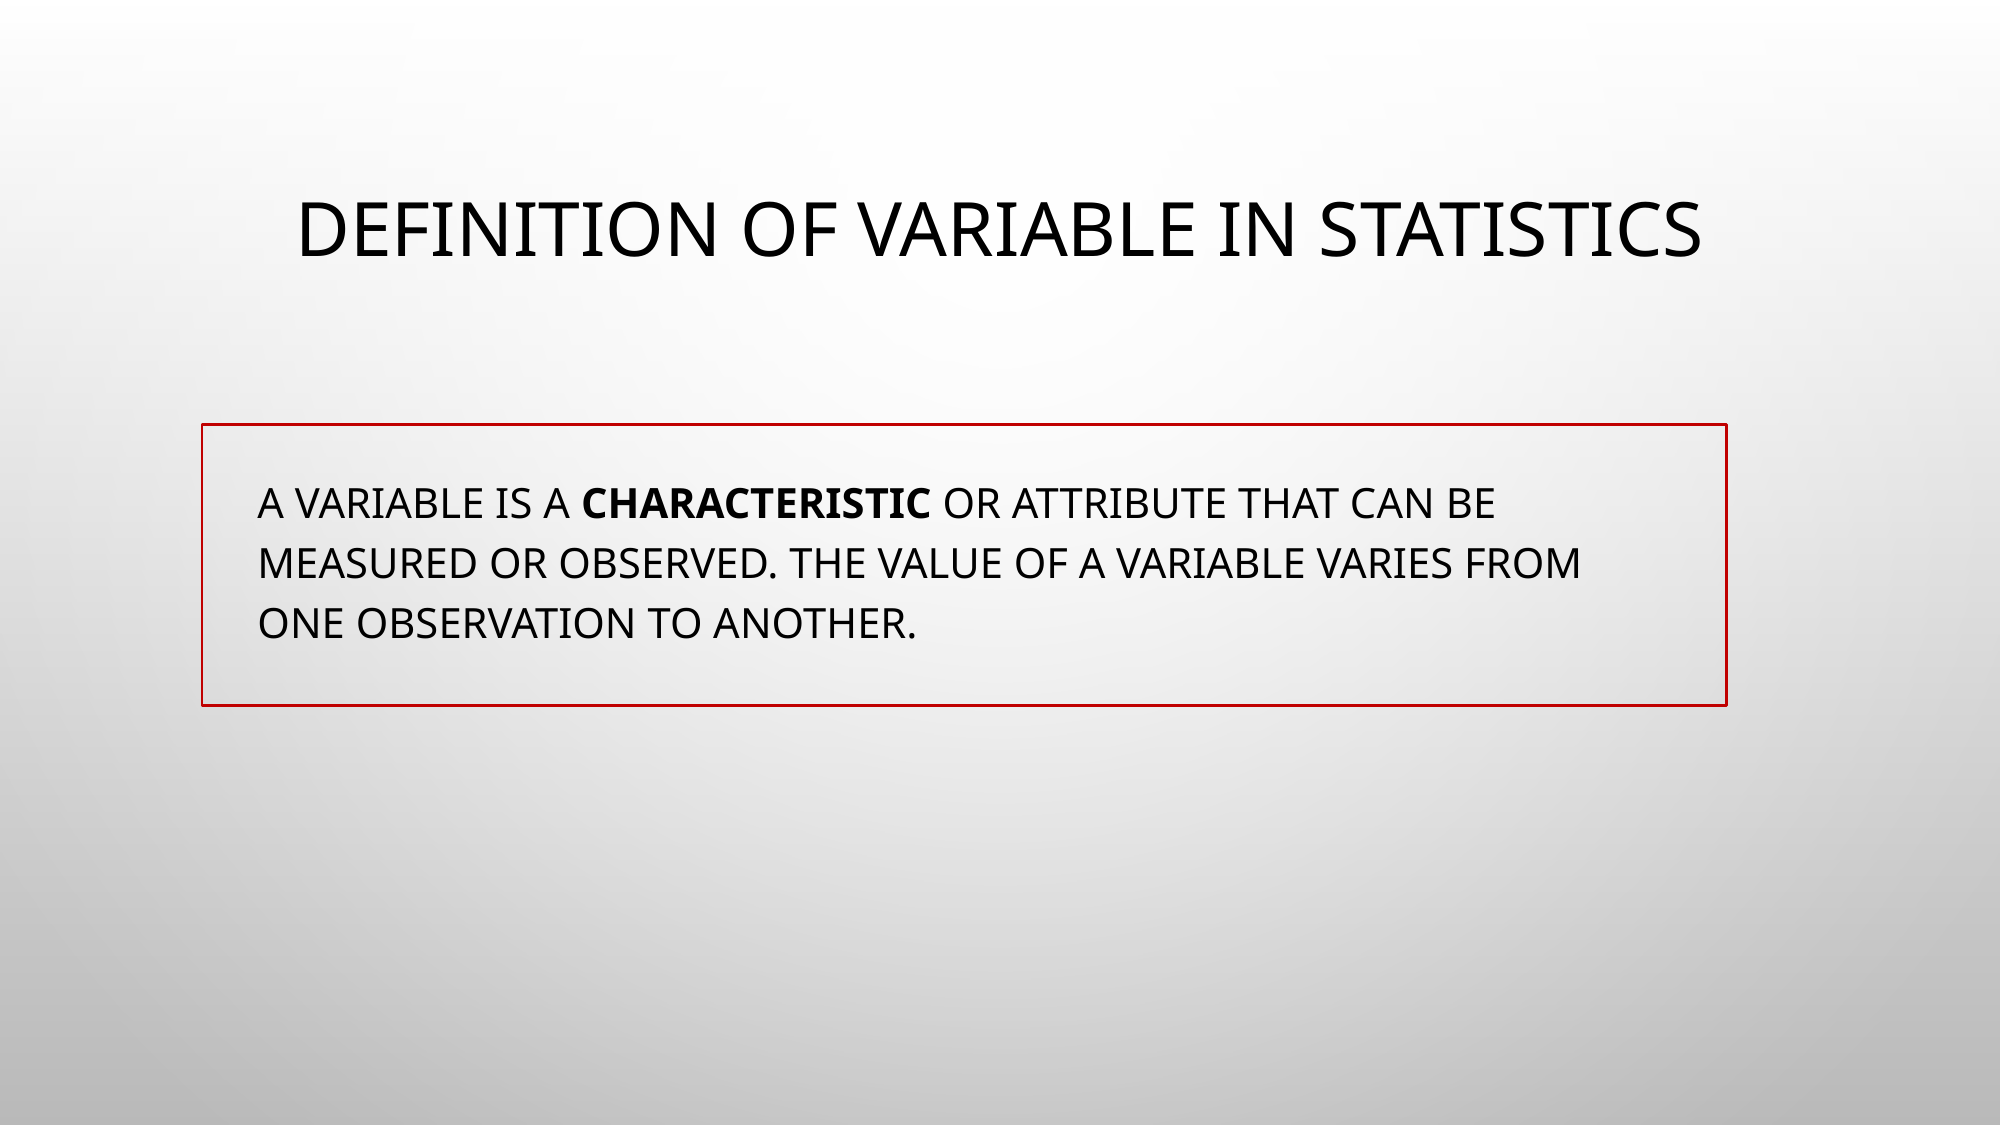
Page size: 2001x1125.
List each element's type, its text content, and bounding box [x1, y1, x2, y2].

text_box [201, 423, 1728, 707]
picture [0, 0, 2000, 1125]
title Definition of Variable in Statistics [149, 101, 1851, 364]
